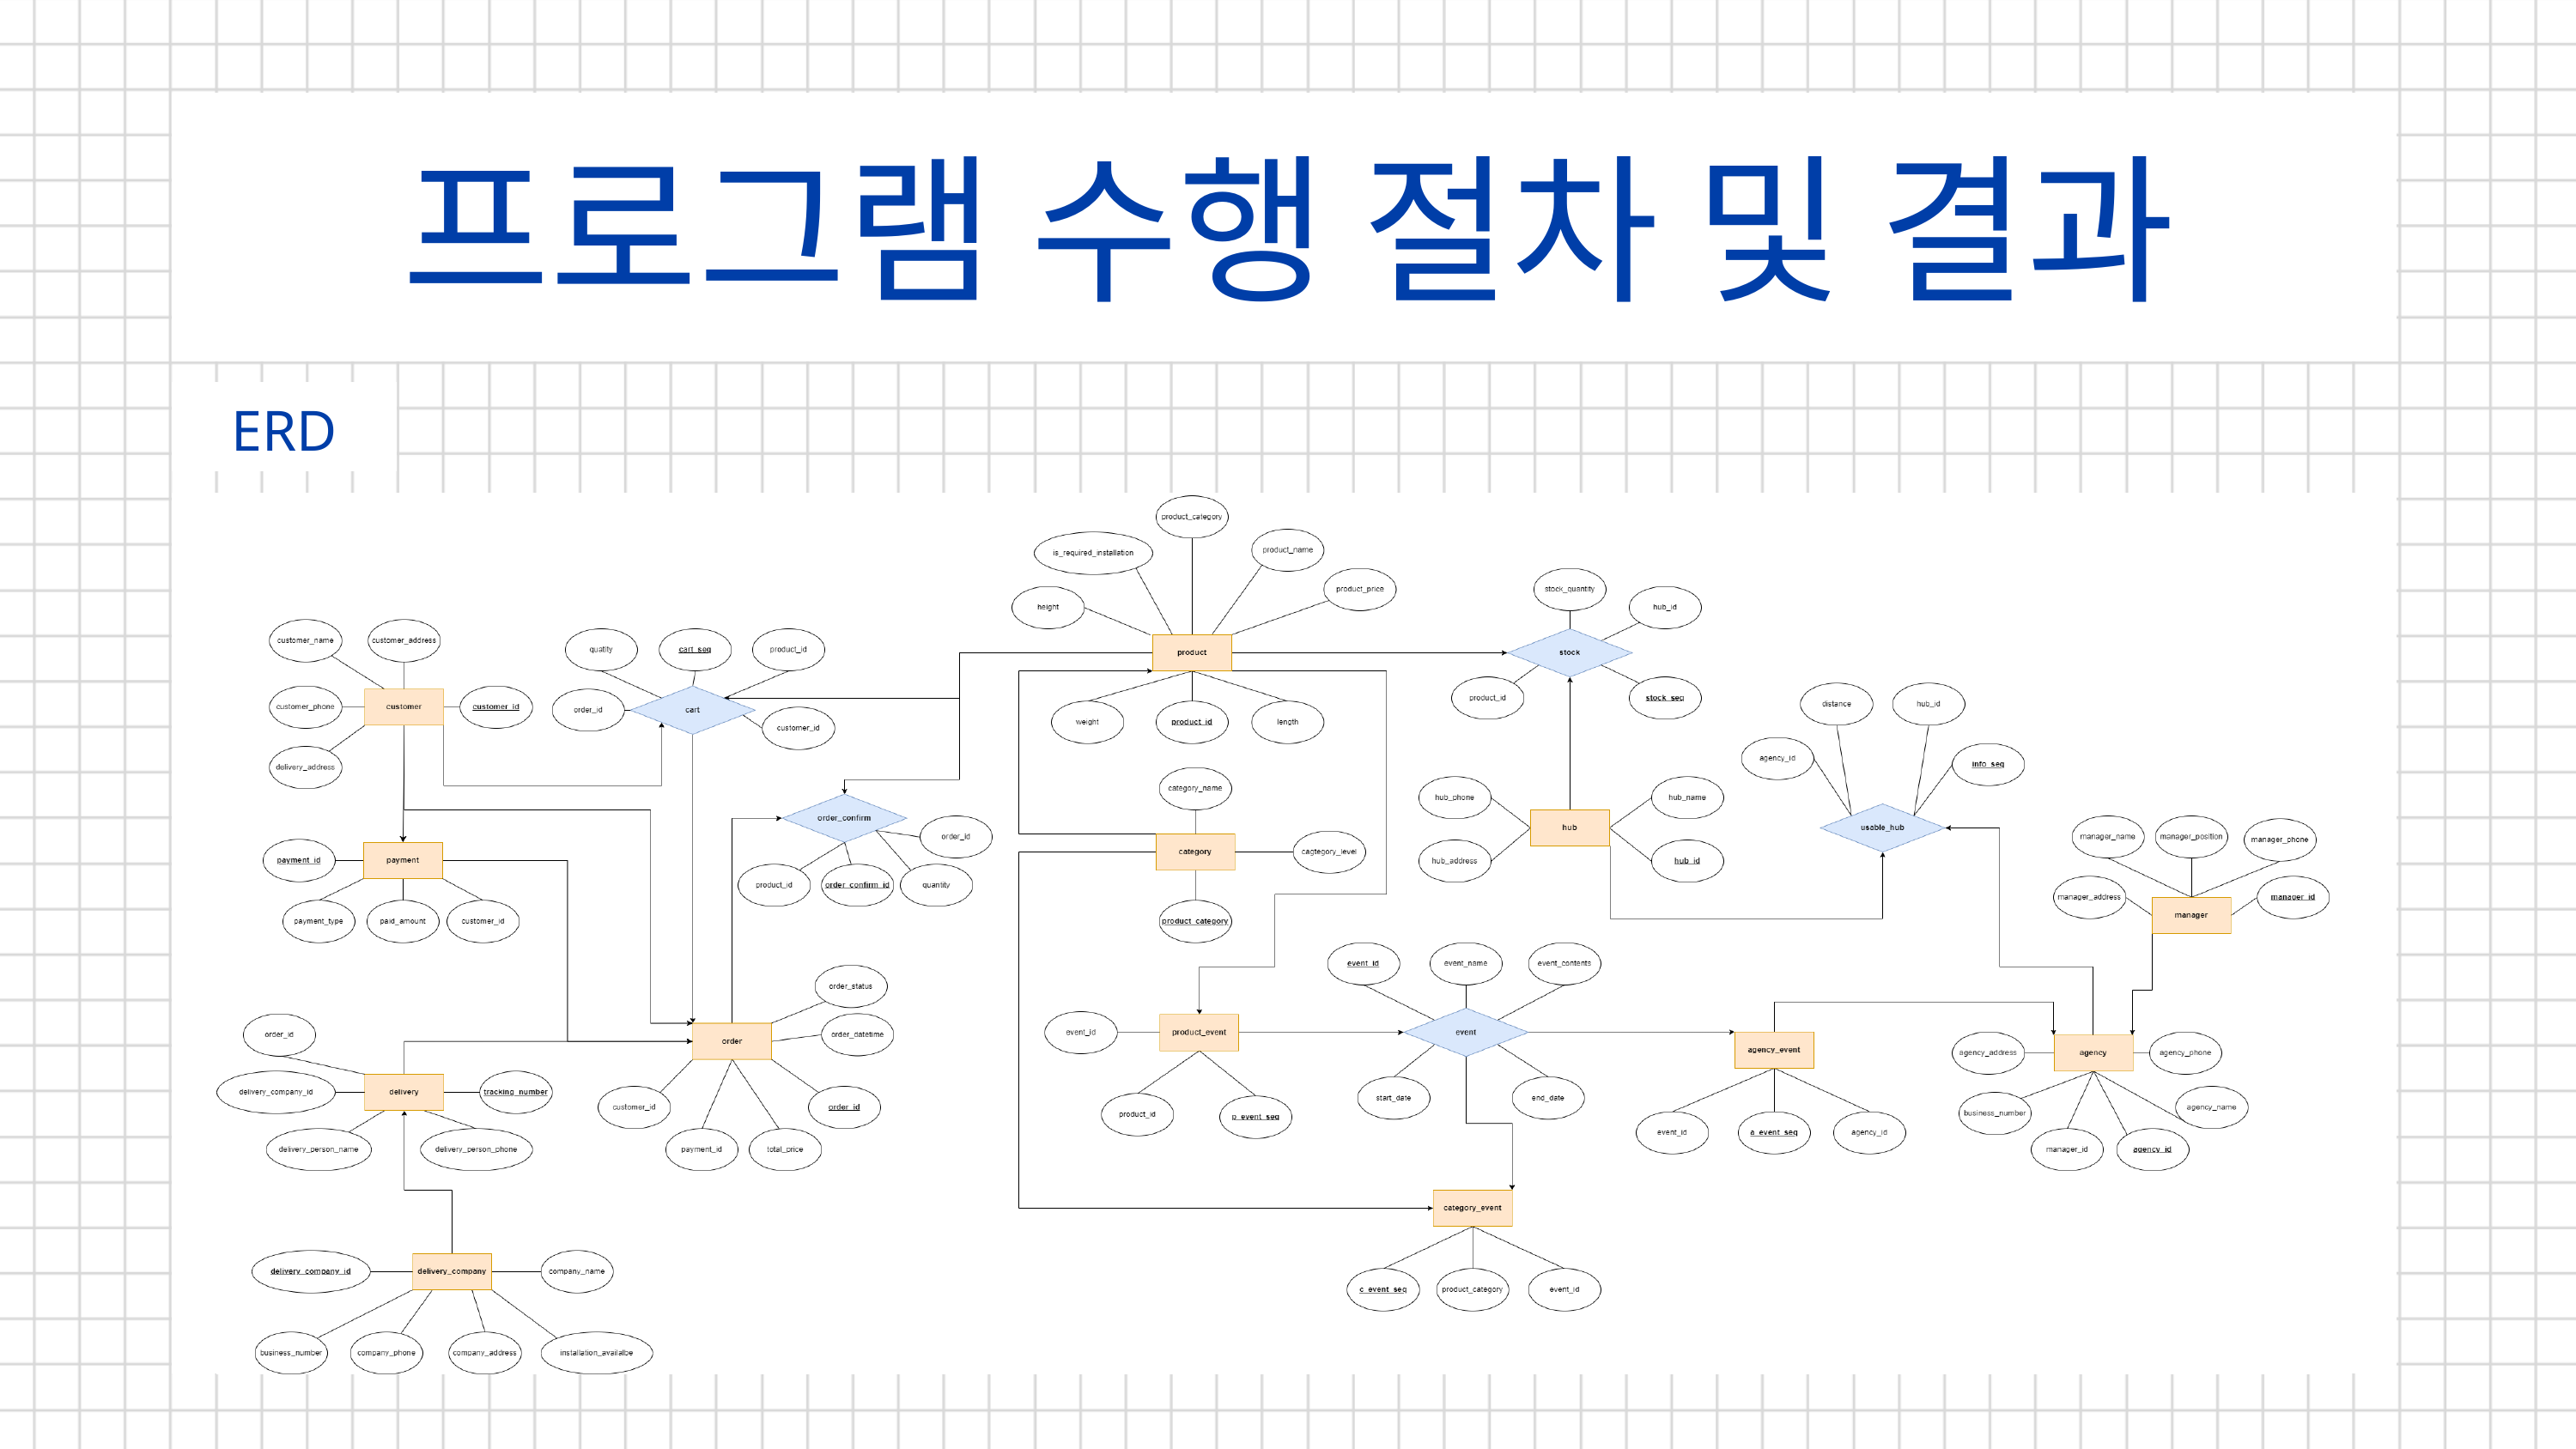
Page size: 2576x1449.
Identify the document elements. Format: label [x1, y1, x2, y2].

text_box [0, 0, 2576, 1449]
text_box [171, 492, 2397, 1374]
picture [216, 495, 2330, 1374]
text_box [171, 381, 397, 472]
text_box [171, 92, 2397, 361]
